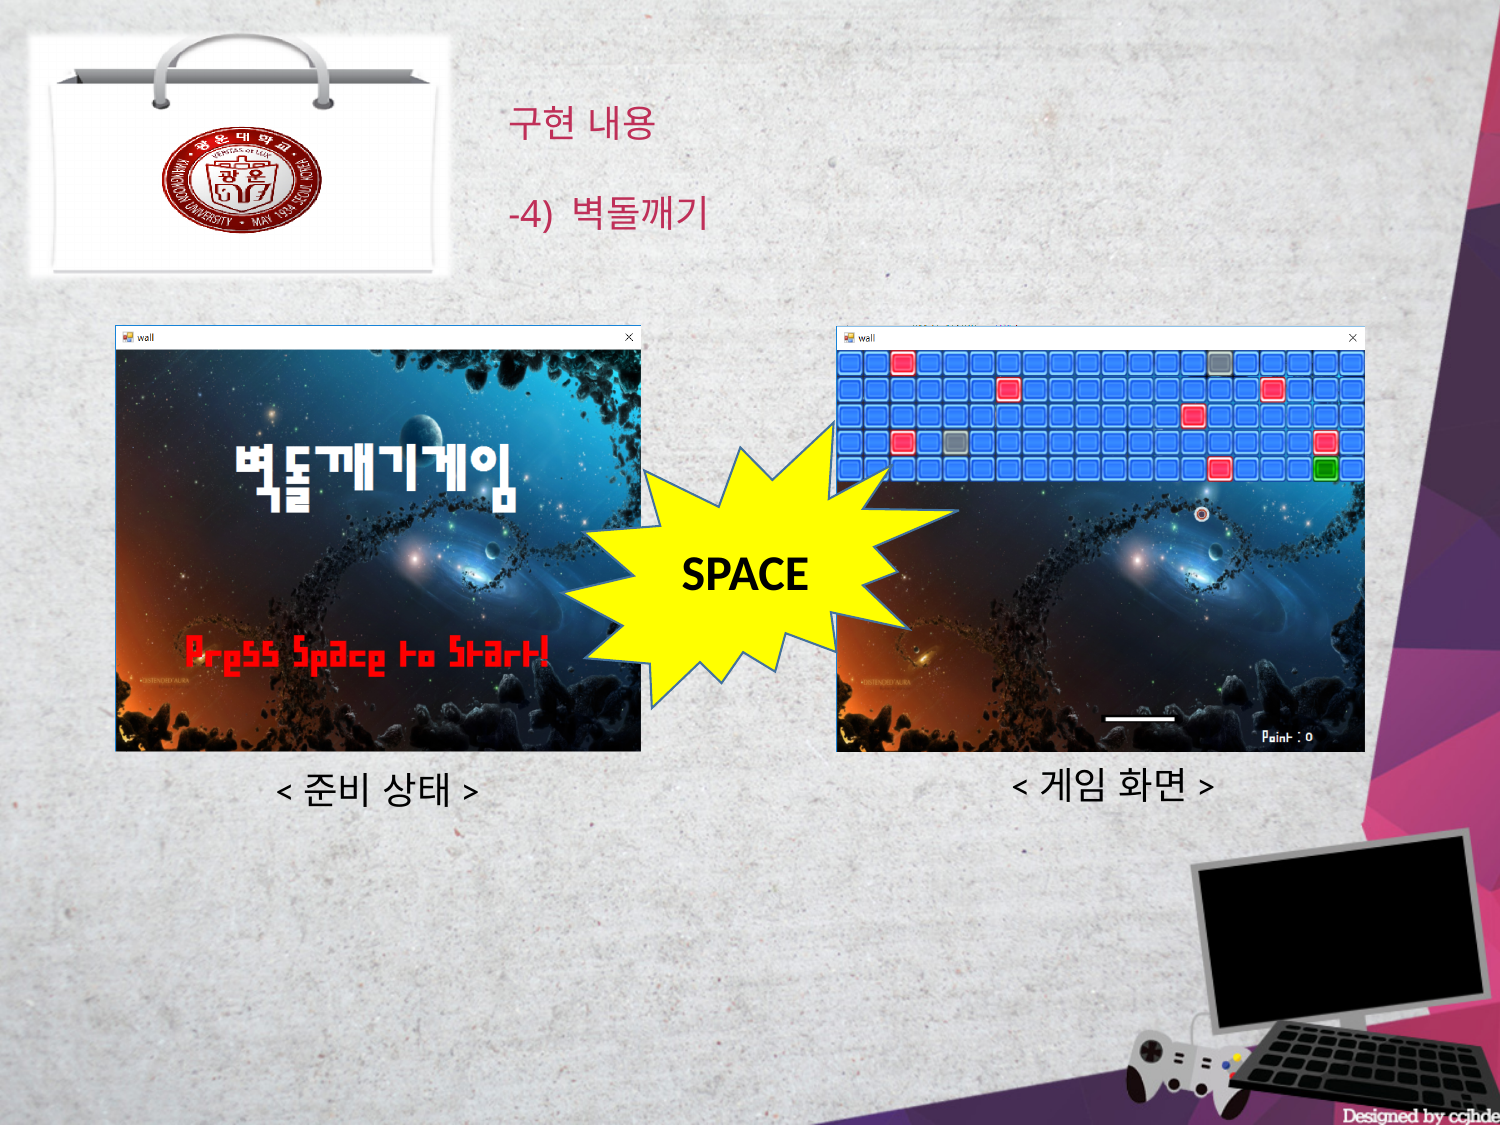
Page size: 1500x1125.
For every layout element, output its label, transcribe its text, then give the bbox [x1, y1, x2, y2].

text_box <게임 화면> [996, 754, 1338, 815]
picture [0, 0, 1500, 1125]
text_box <준비 상태> [260, 760, 603, 820]
text_box SPACE [641, 420, 836, 711]
text_box 구현 내용 -4) 벽돌깨기 [493, 92, 837, 243]
